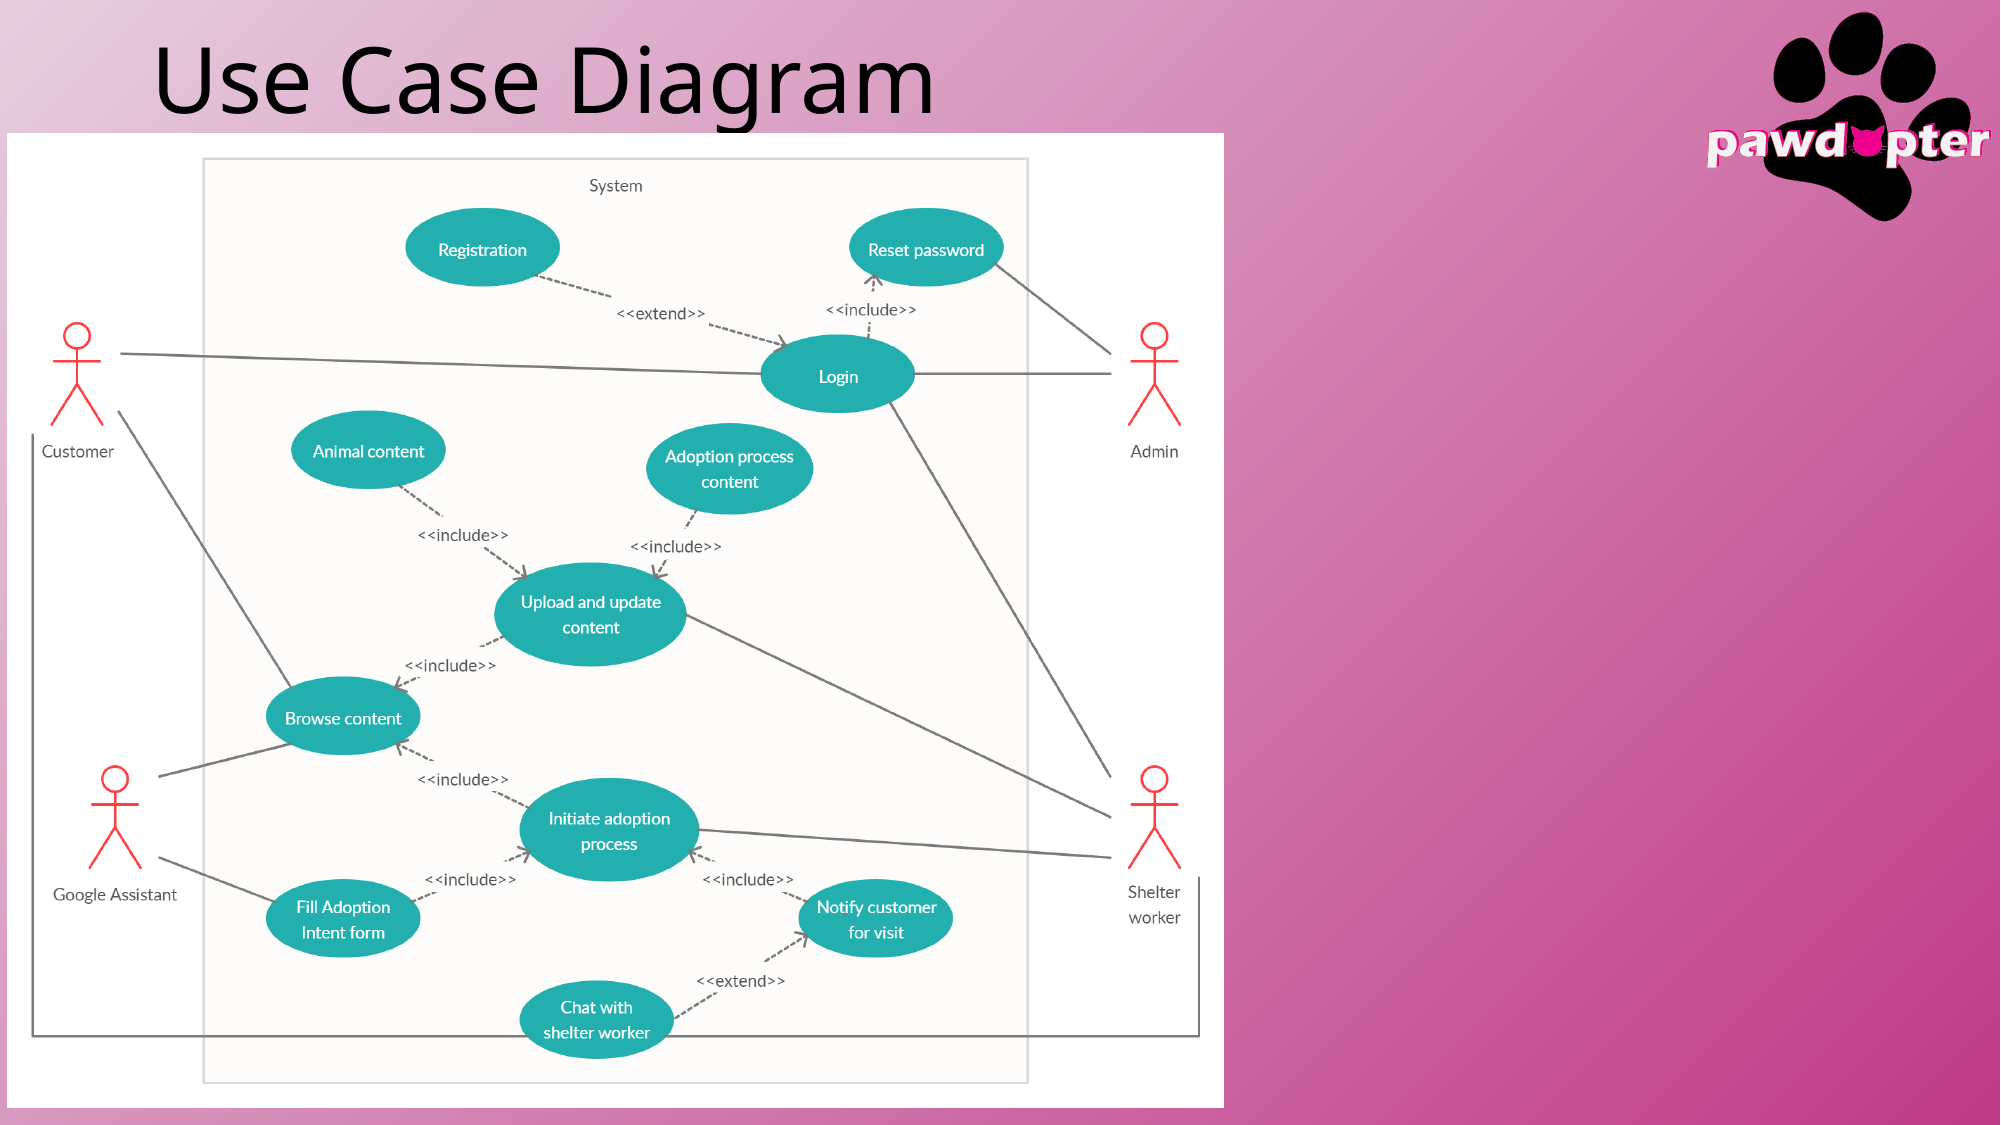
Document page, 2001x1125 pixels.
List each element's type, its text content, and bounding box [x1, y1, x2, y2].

picture [1705, 11, 1992, 222]
picture [7, 133, 1224, 1108]
title Use Case Diagram [136, 0, 1862, 193]
